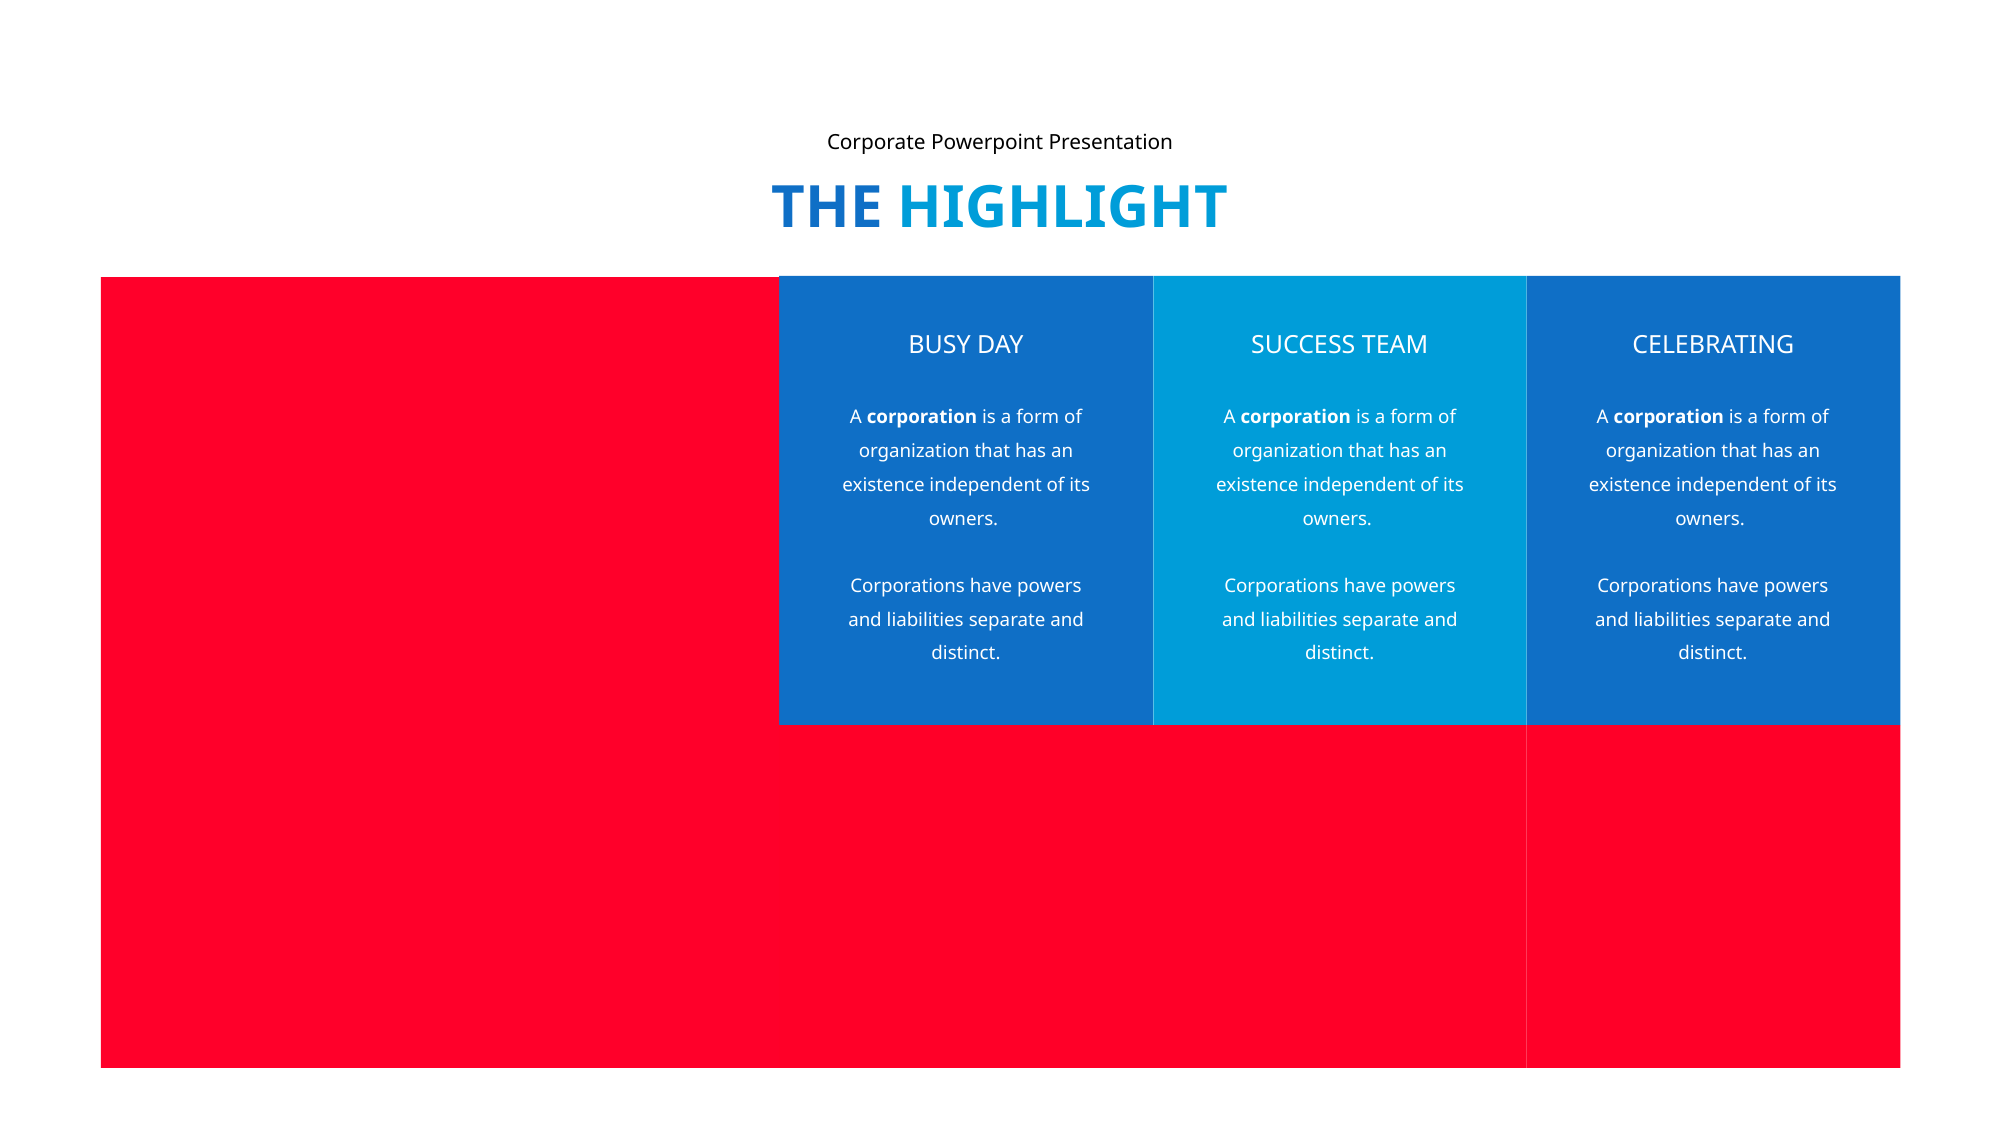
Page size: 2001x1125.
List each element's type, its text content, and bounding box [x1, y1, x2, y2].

text_box SUCCESS TEAM [1171, 321, 1508, 367]
text_box Corporate Powerpoint Presentation [635, 121, 1365, 161]
text_box A corporation is a form of organization that has an existence independent of its owners. Corporations have powers and liabilities separate and distinct. [1197, 386, 1483, 671]
text_box [1152, 275, 1526, 725]
picture [100, 277, 1901, 1068]
text_box A corporation is a form of organization that has an existence independent of its owners. Corporations have powers and liabilities separate and distinct. [1570, 386, 1856, 671]
text_box THE HIGHLIGHT [666, 161, 1334, 247]
text_box [778, 275, 1152, 725]
text_box BUSY DAY [798, 321, 1135, 367]
text_box CELEBRATING [1545, 321, 1882, 367]
text_box [1526, 275, 1901, 725]
text_box A corporation is a form of organization that has an existence independent of its owners. Corporations have powers and liabilities separate and distinct. [823, 386, 1109, 671]
